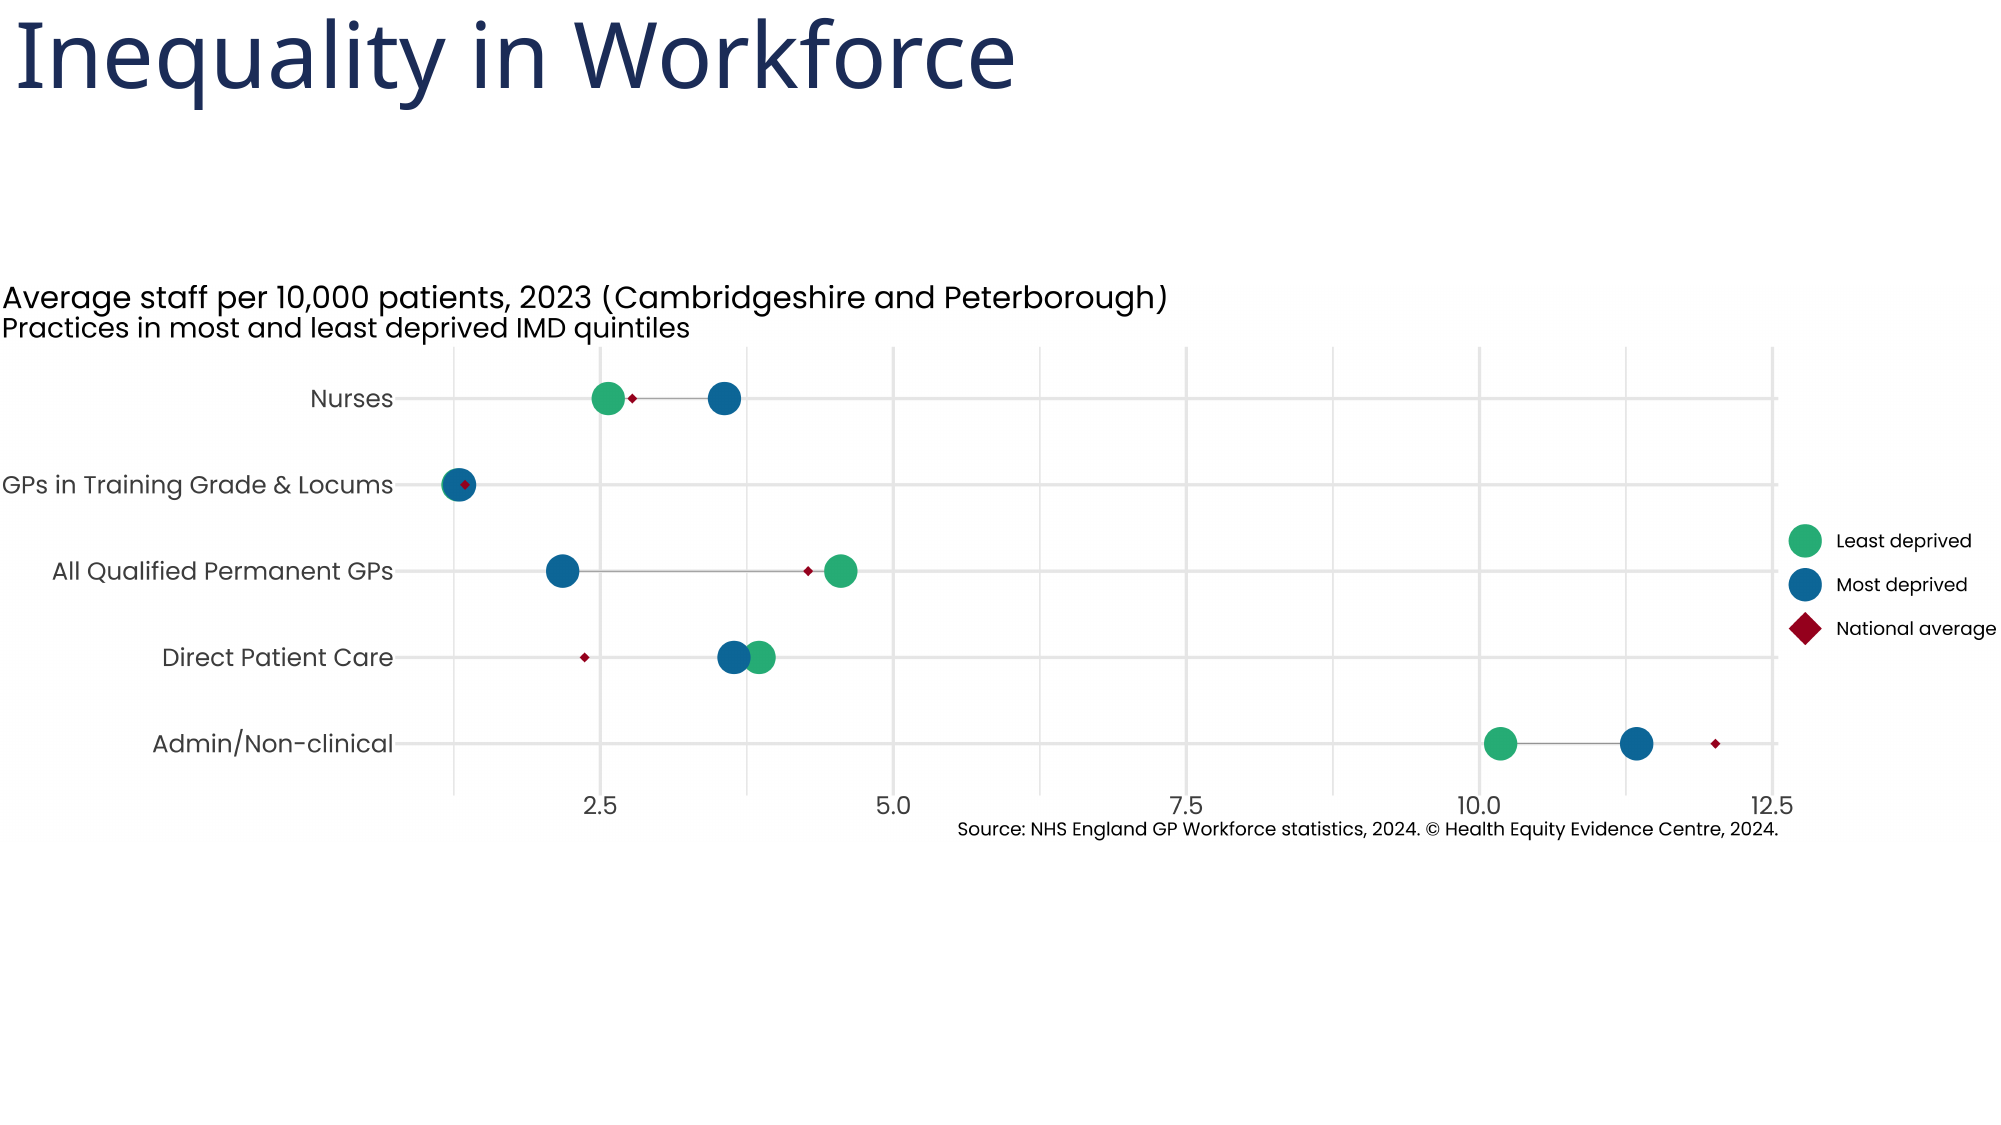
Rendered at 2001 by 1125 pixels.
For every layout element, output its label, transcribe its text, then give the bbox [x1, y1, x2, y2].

picture [0, 284, 2000, 843]
title Inequality in Workforce [0, 0, 2000, 119]
